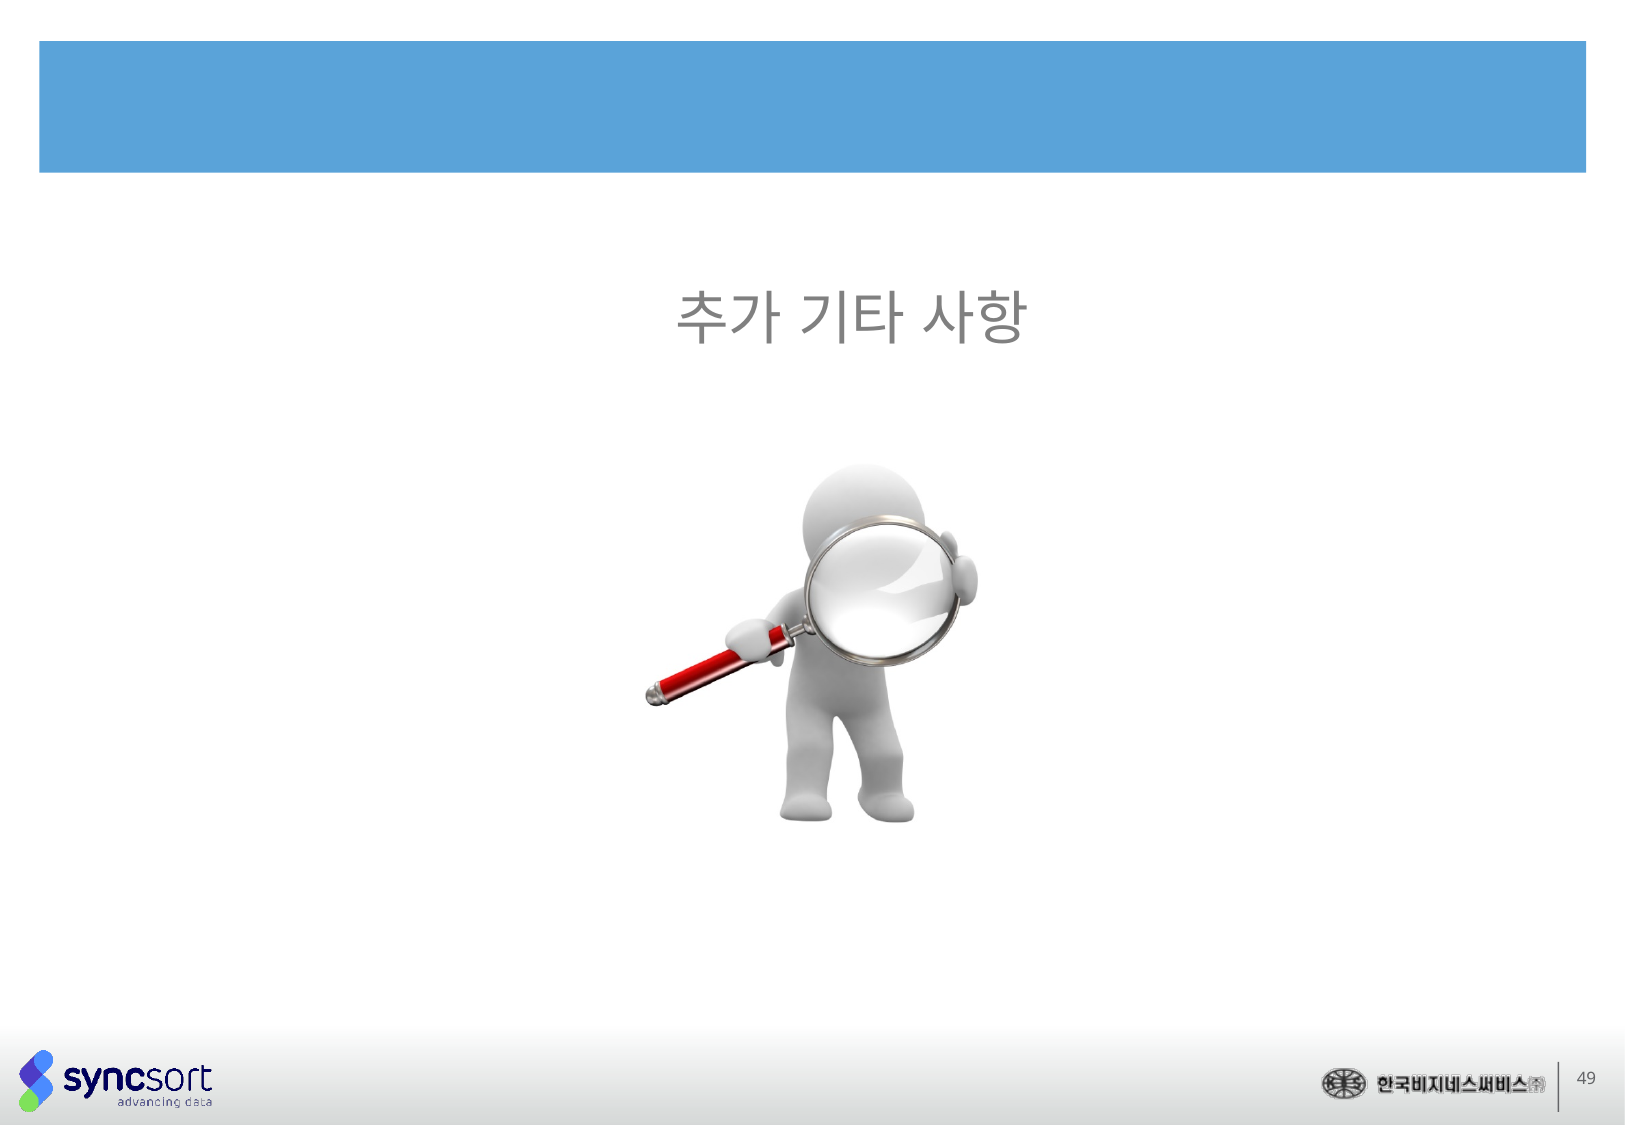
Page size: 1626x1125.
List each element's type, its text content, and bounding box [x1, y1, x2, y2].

picture [610, 412, 1045, 846]
slide_number 49 [1147, 1042, 1514, 1103]
picture [0, 1024, 1625, 1125]
text_box 추가 기타 사항 [660, 273, 1044, 359]
